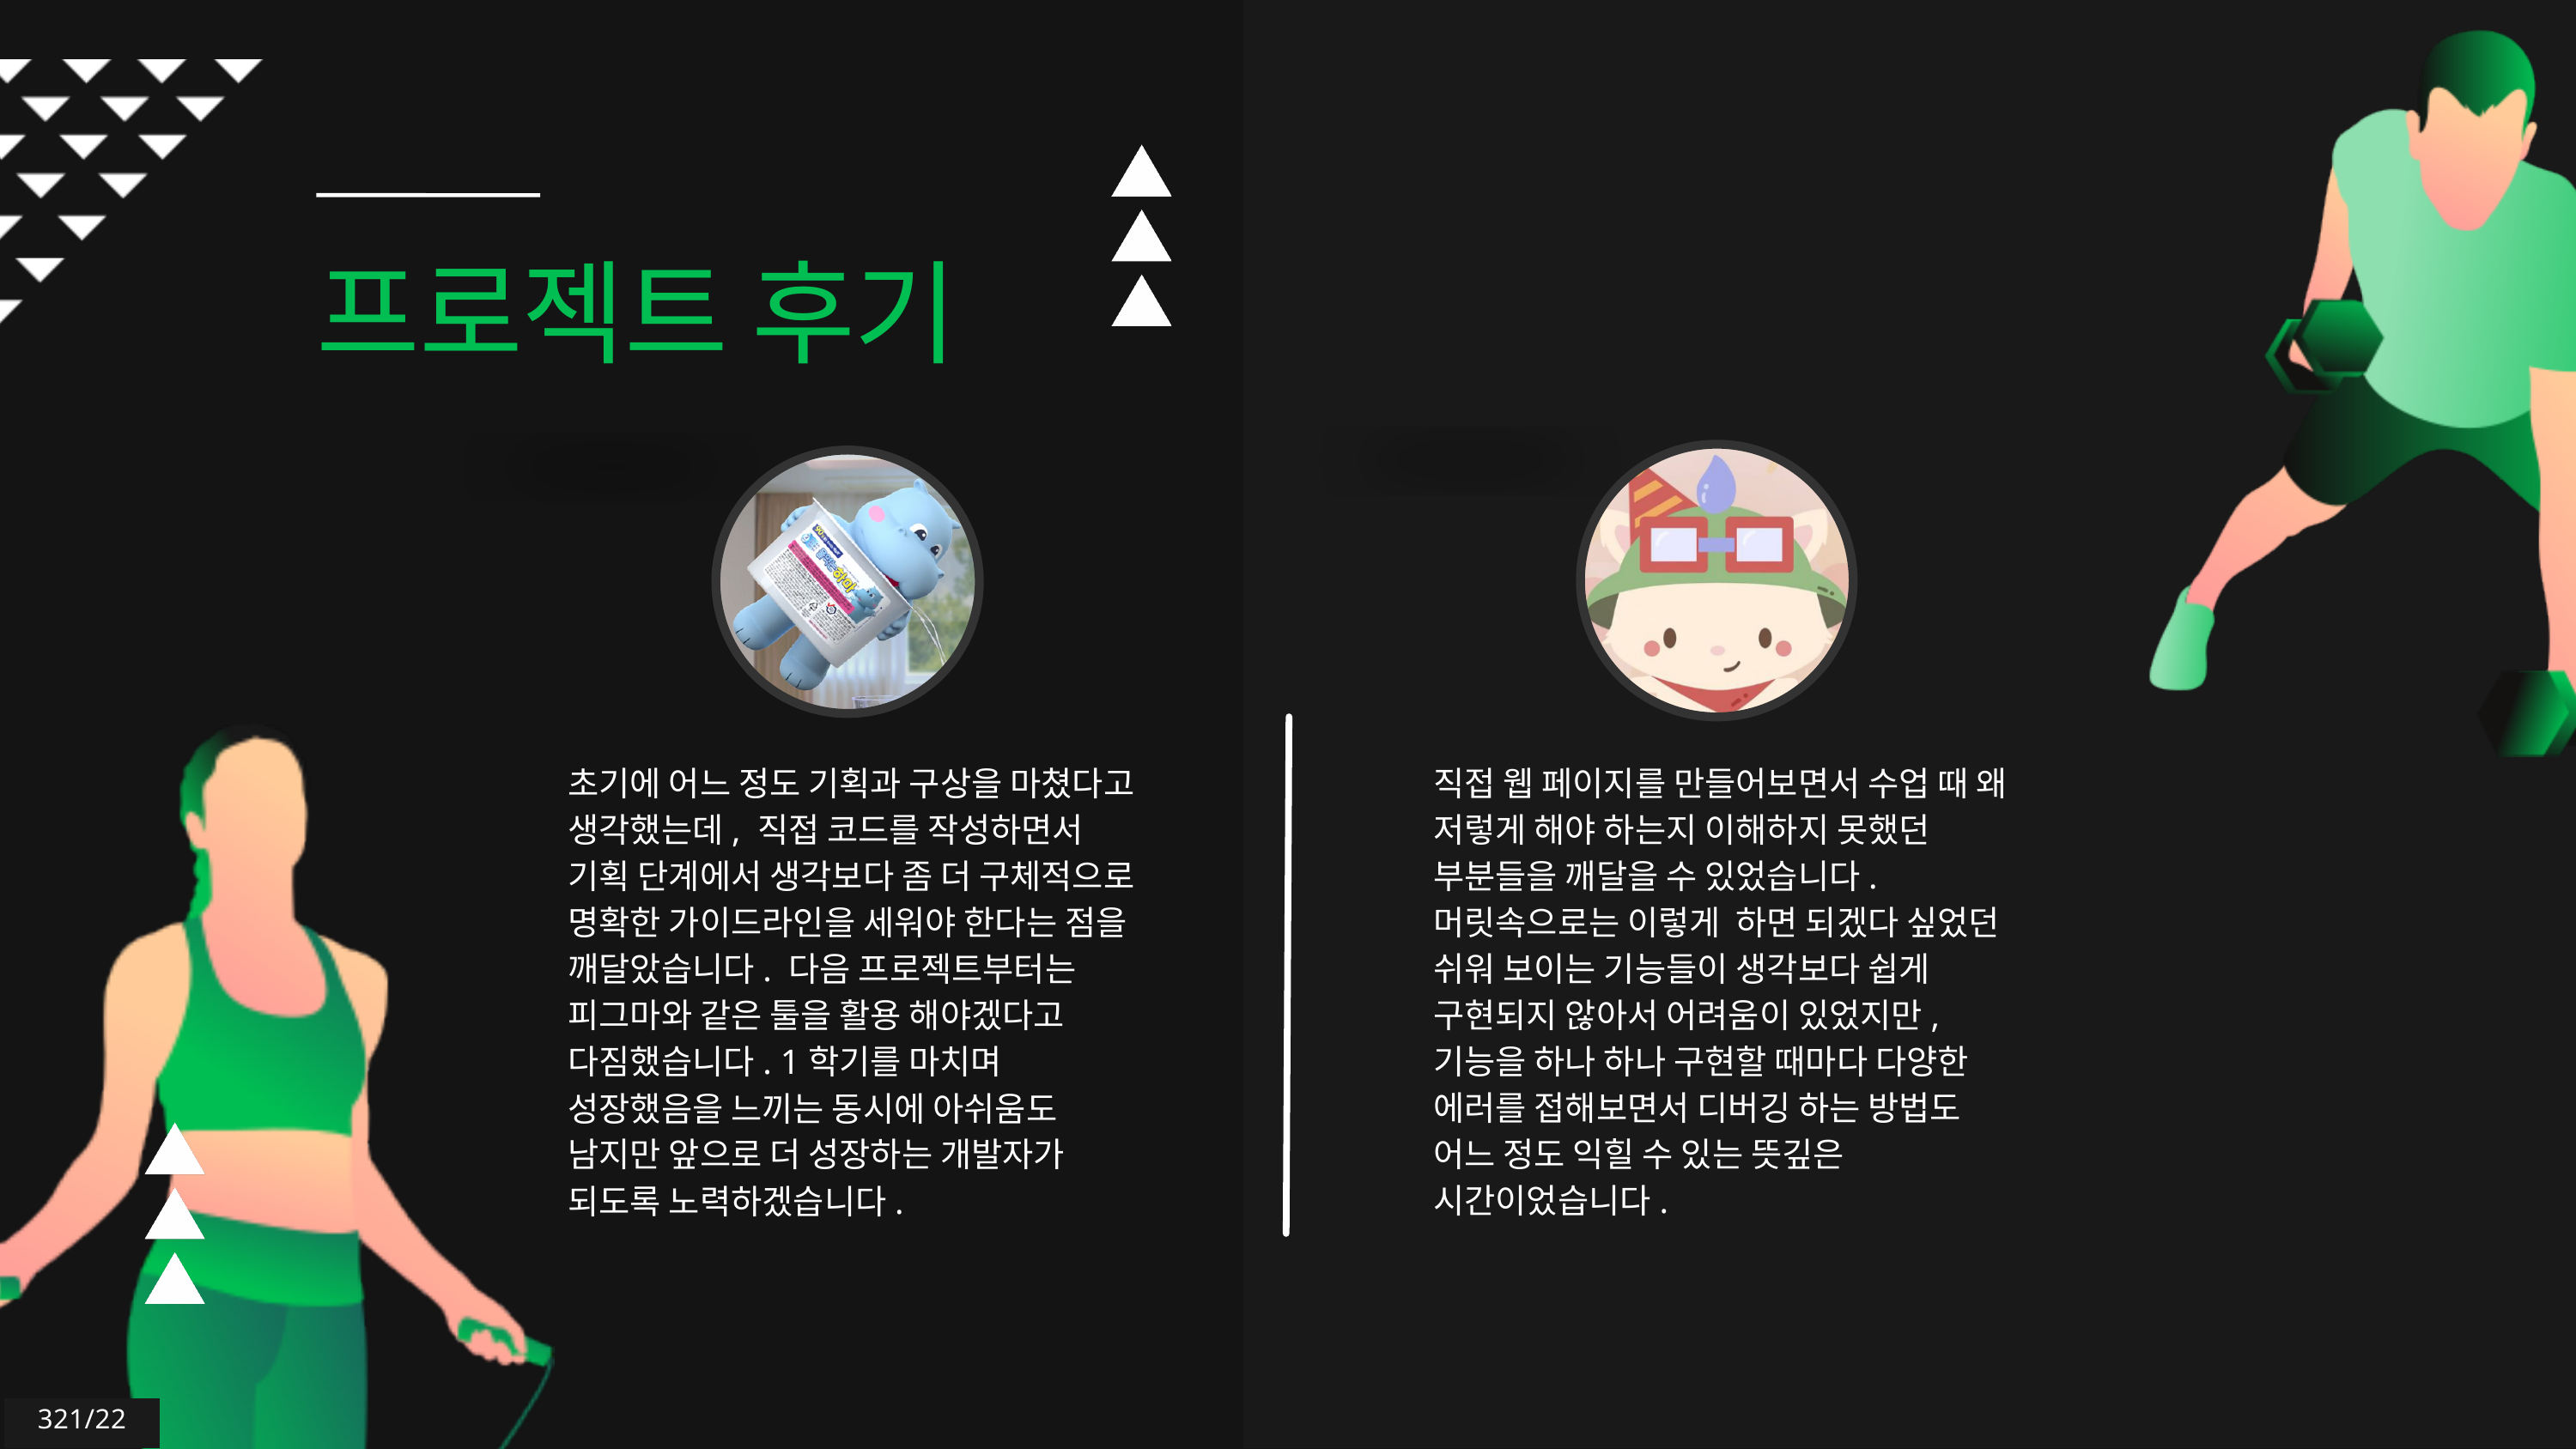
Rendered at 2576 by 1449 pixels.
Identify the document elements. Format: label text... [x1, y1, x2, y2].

text_box [144, 1122, 205, 1304]
text_box [1243, 0, 2576, 1449]
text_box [3, 1397, 161, 1449]
picture [715, 450, 980, 714]
text_box [0, 59, 266, 326]
text_box 직접 웹 페이지를 만들어보면서 수업 때 왜 저렇게 해야 하는지 이해하지 못했던 부분들을 깨달을 수 있었습니다. 머릿속으로는 이렇게 하면 되겠다 싶었던 쉬워 보이는 기능들이 생각보다 쉽게 구현되지 않아서 어려움이 있었지만, 기능을 하나 하나 구현할 때마다 다양한 에러를 접해보면서 디버깅 하는 방법도 어느 정도 익힐 수 있는 뜻깊은 시간이었습니다. [1433, 756, 2023, 1221]
picture [1580, 444, 1854, 718]
text_box 프로젝트 후기 [316, 251, 1313, 378]
text_box [0, 724, 556, 1449]
text_box [2144, 30, 2576, 757]
text_box [1111, 144, 1172, 251]
text_box 초기에 어느 정도 기획과 구상을 마쳤다고 생각했는데, 직접 코드를 작성하면서 기획 단계에서 생각보다 좀 더 구체적으로 명확한 가이드라인을 세워야 한다는 점을 깨달았습니다. 다음 프로젝트부터는 피그마와 같은 툴을 활용 해야겠다고 다짐했습니다. 1학기를 마치며 성장했음을 느끼는 동시에 아쉬움도 남지만 앞으로 더 성장하는 개발자가 되도록 노력하겠습니다. [568, 756, 1146, 1221]
